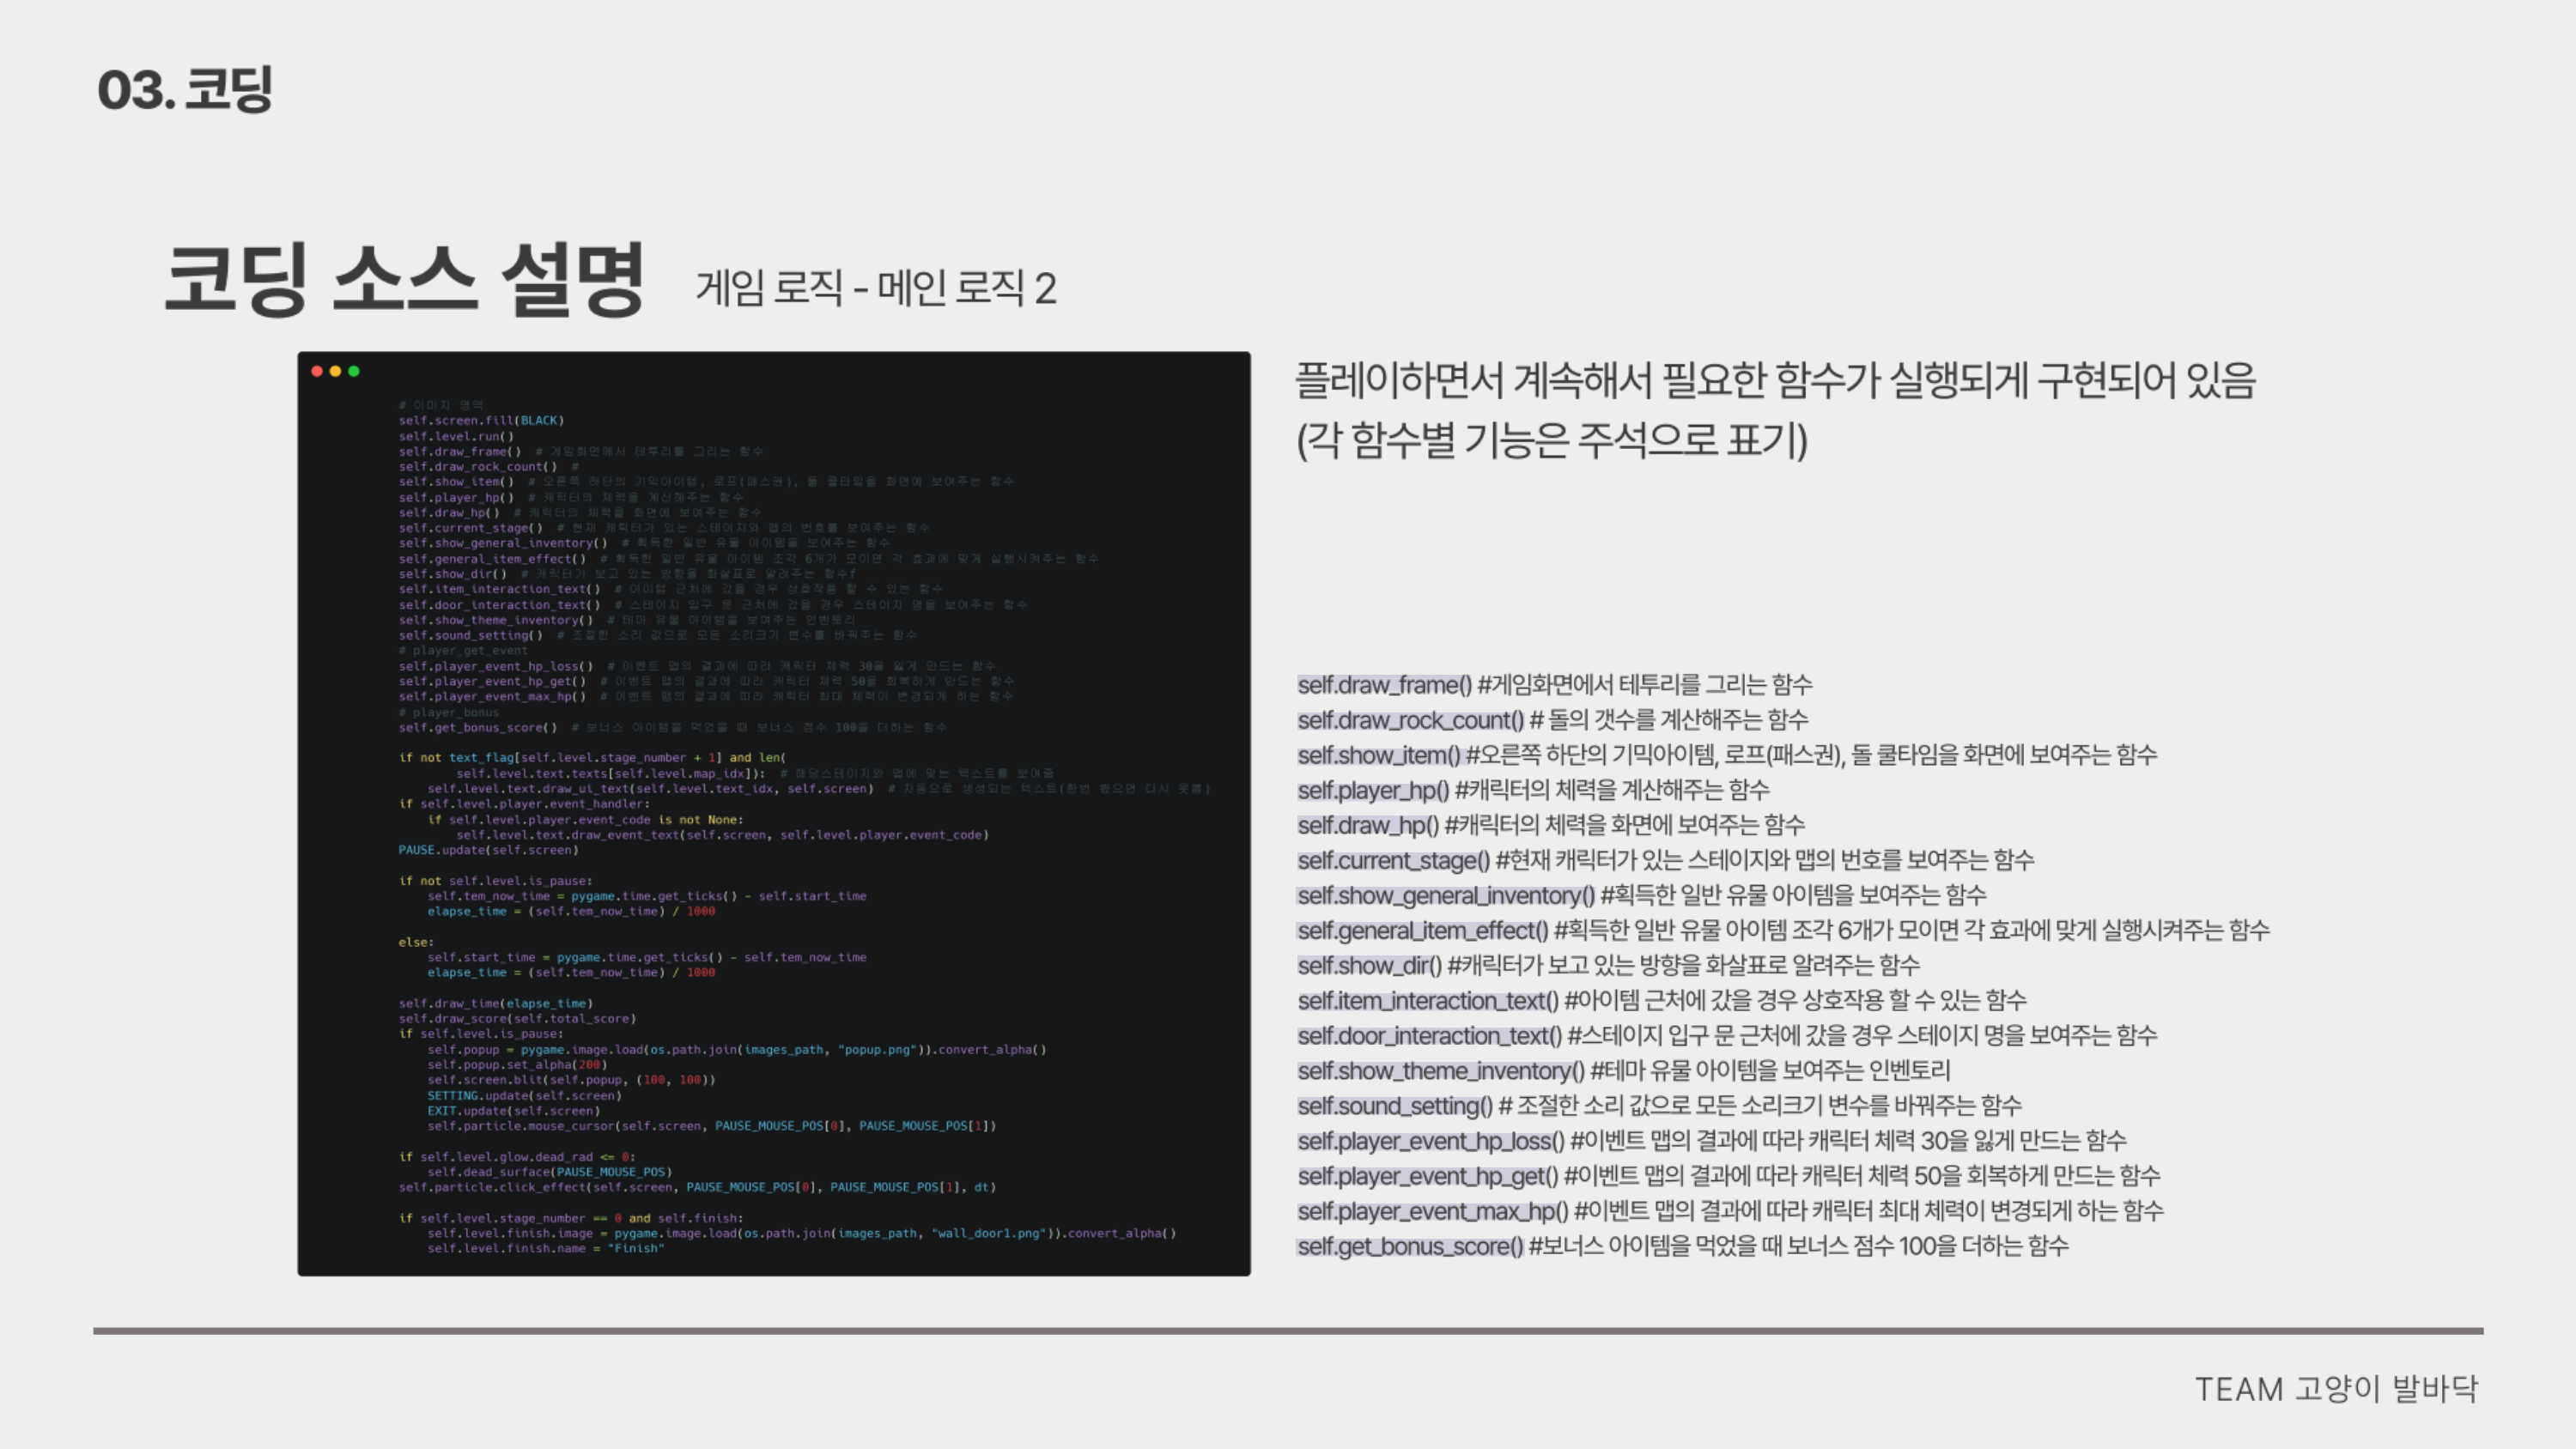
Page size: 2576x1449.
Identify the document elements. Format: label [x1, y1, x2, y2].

picture [2190, 1361, 2497, 1427]
picture [688, 252, 1078, 301]
text_box [91, 1327, 244, 1335]
text_box [2333, 1327, 2484, 1335]
text_box [246, 301, 2330, 1327]
picture [149, 207, 687, 371]
picture [88, 45, 297, 147]
